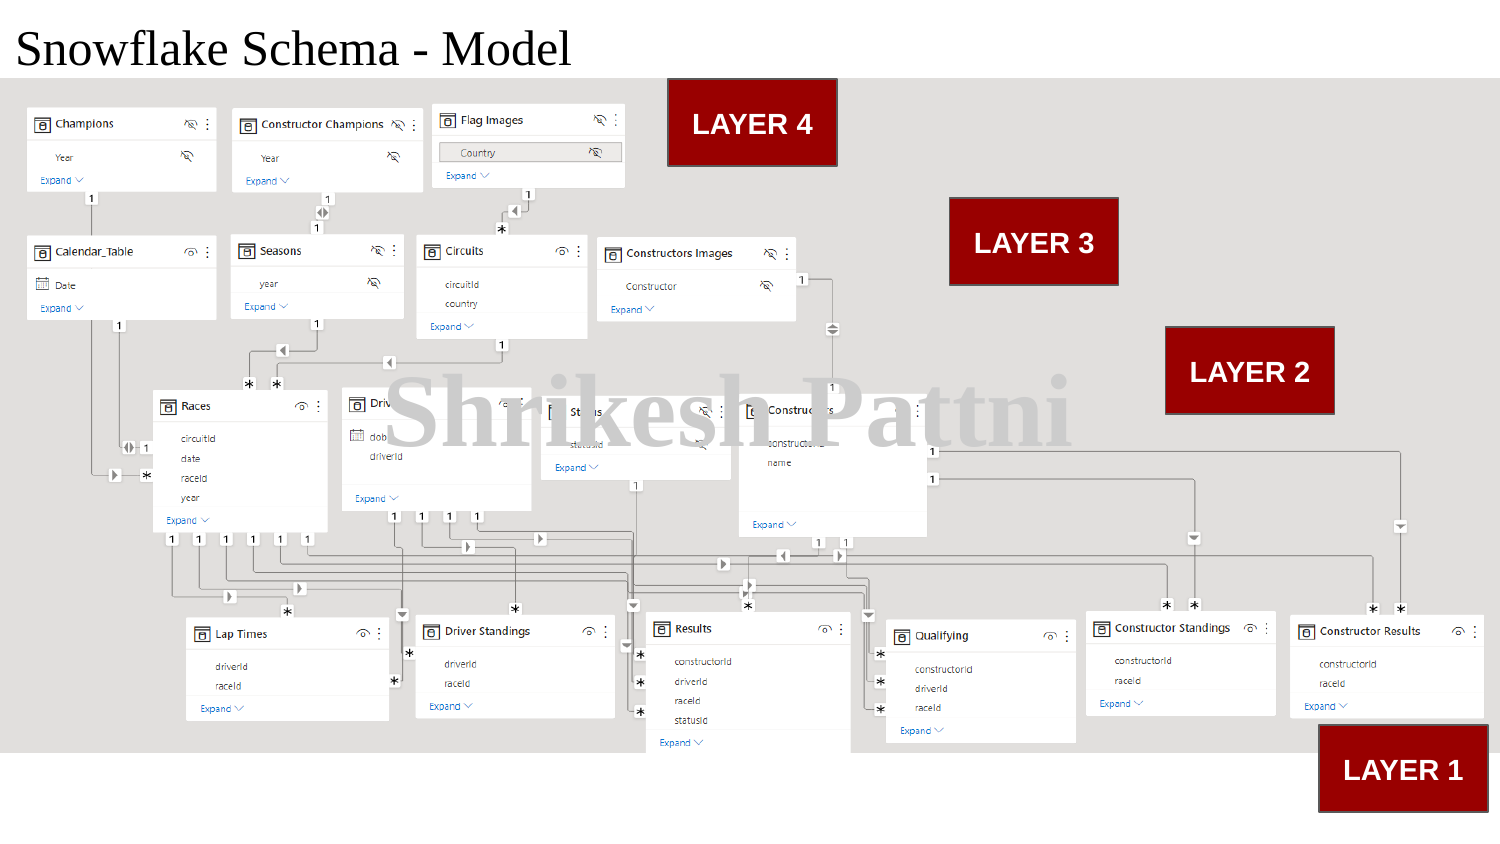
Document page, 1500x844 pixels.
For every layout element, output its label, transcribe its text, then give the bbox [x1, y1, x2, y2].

picture [0, 78, 1500, 753]
text_box Snowflake Schema - Model [0, 0, 956, 71]
text_box LAYER 1 [1319, 760, 1489, 813]
